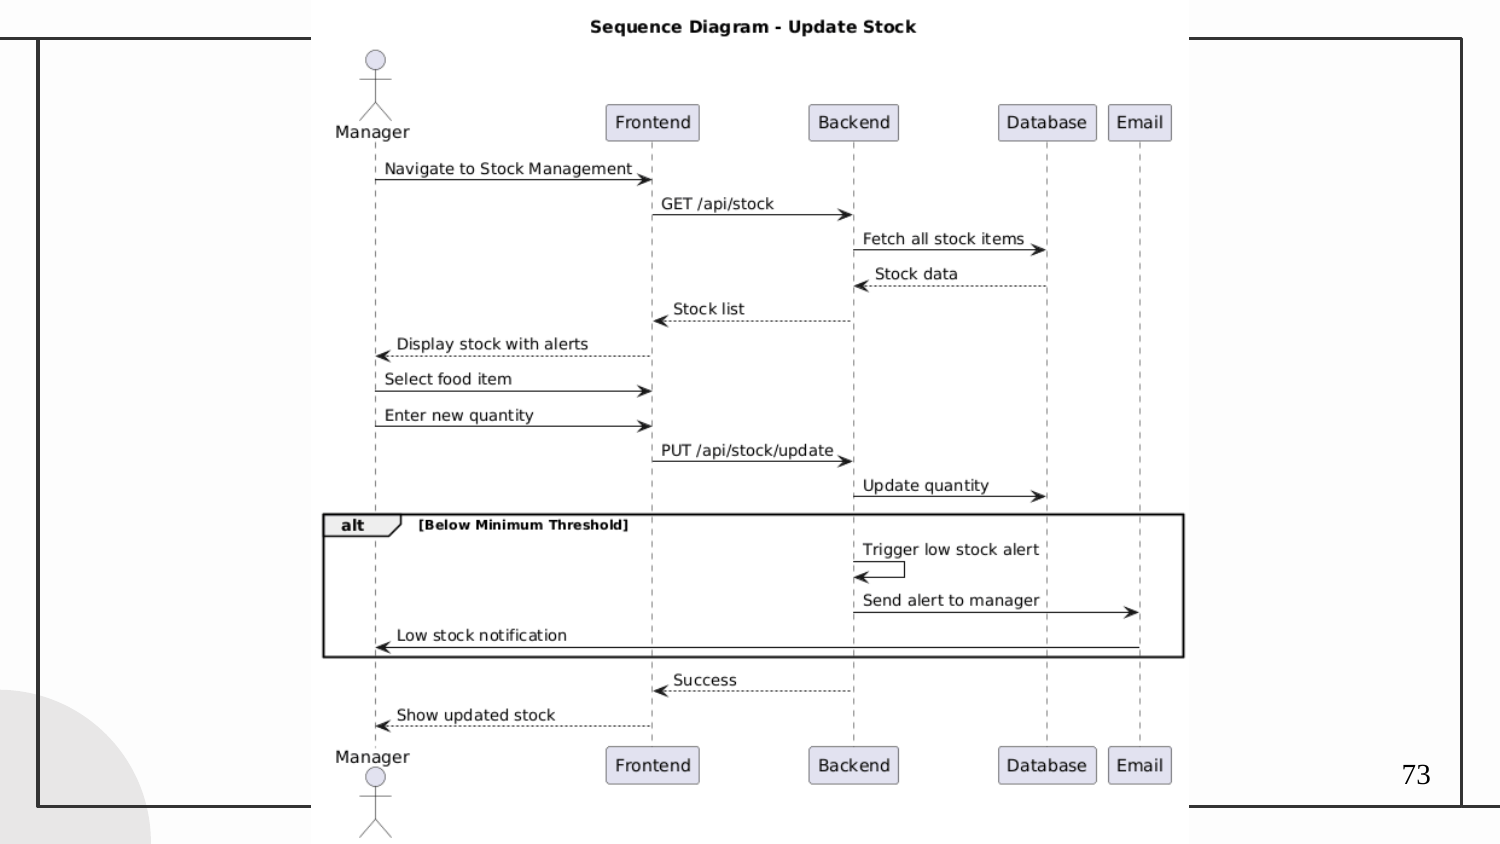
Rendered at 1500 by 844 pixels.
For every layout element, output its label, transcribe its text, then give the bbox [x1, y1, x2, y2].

picture [310, 0, 1189, 844]
text_box 73 [1386, 747, 1447, 798]
